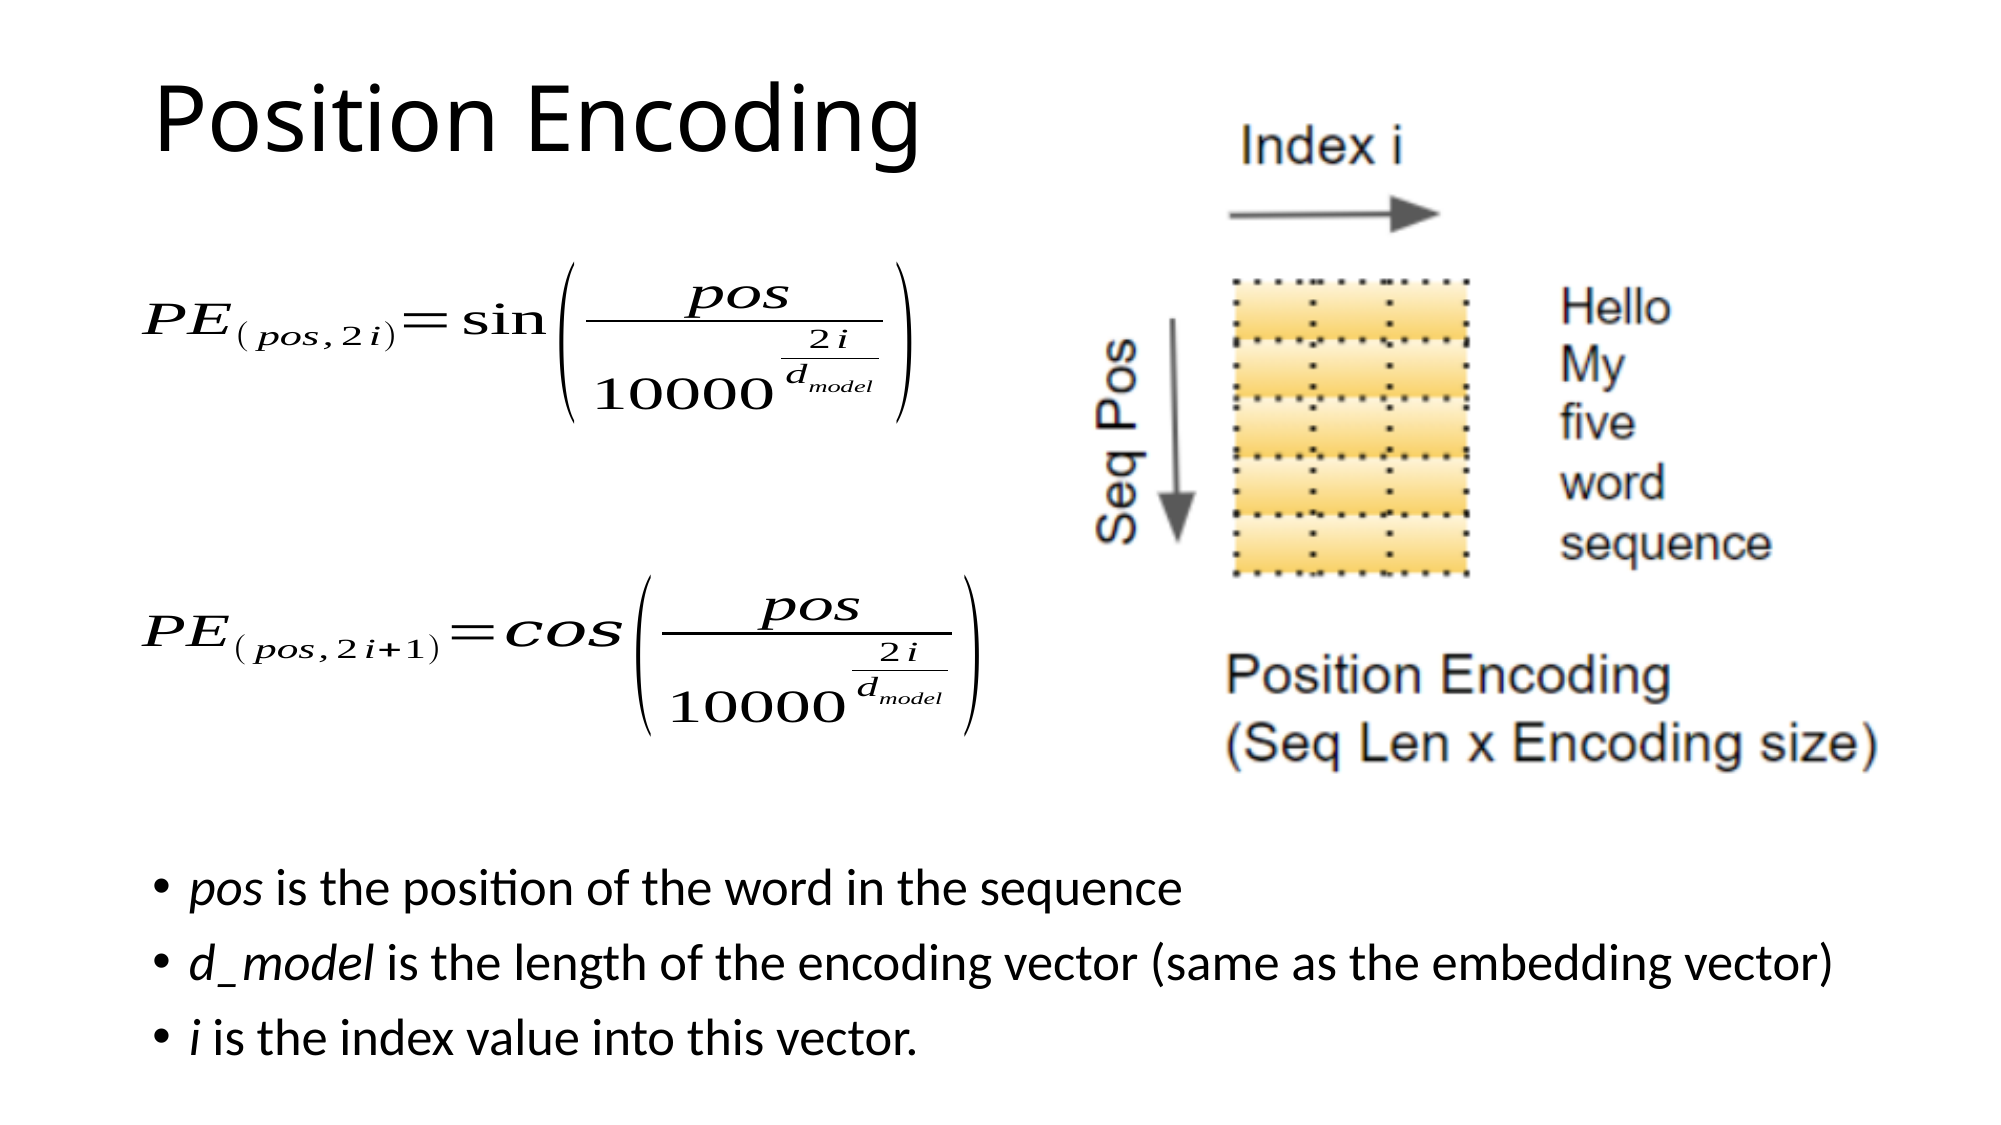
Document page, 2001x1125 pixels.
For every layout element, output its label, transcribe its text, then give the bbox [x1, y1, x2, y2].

picture [1048, 99, 1897, 797]
list pos is the position of the word in the sequence d_model is the length of the encoding vector (same as the embedding vector) i is the index value into this vector. [137, 852, 1863, 1110]
title Position Encoding [137, 59, 1863, 185]
